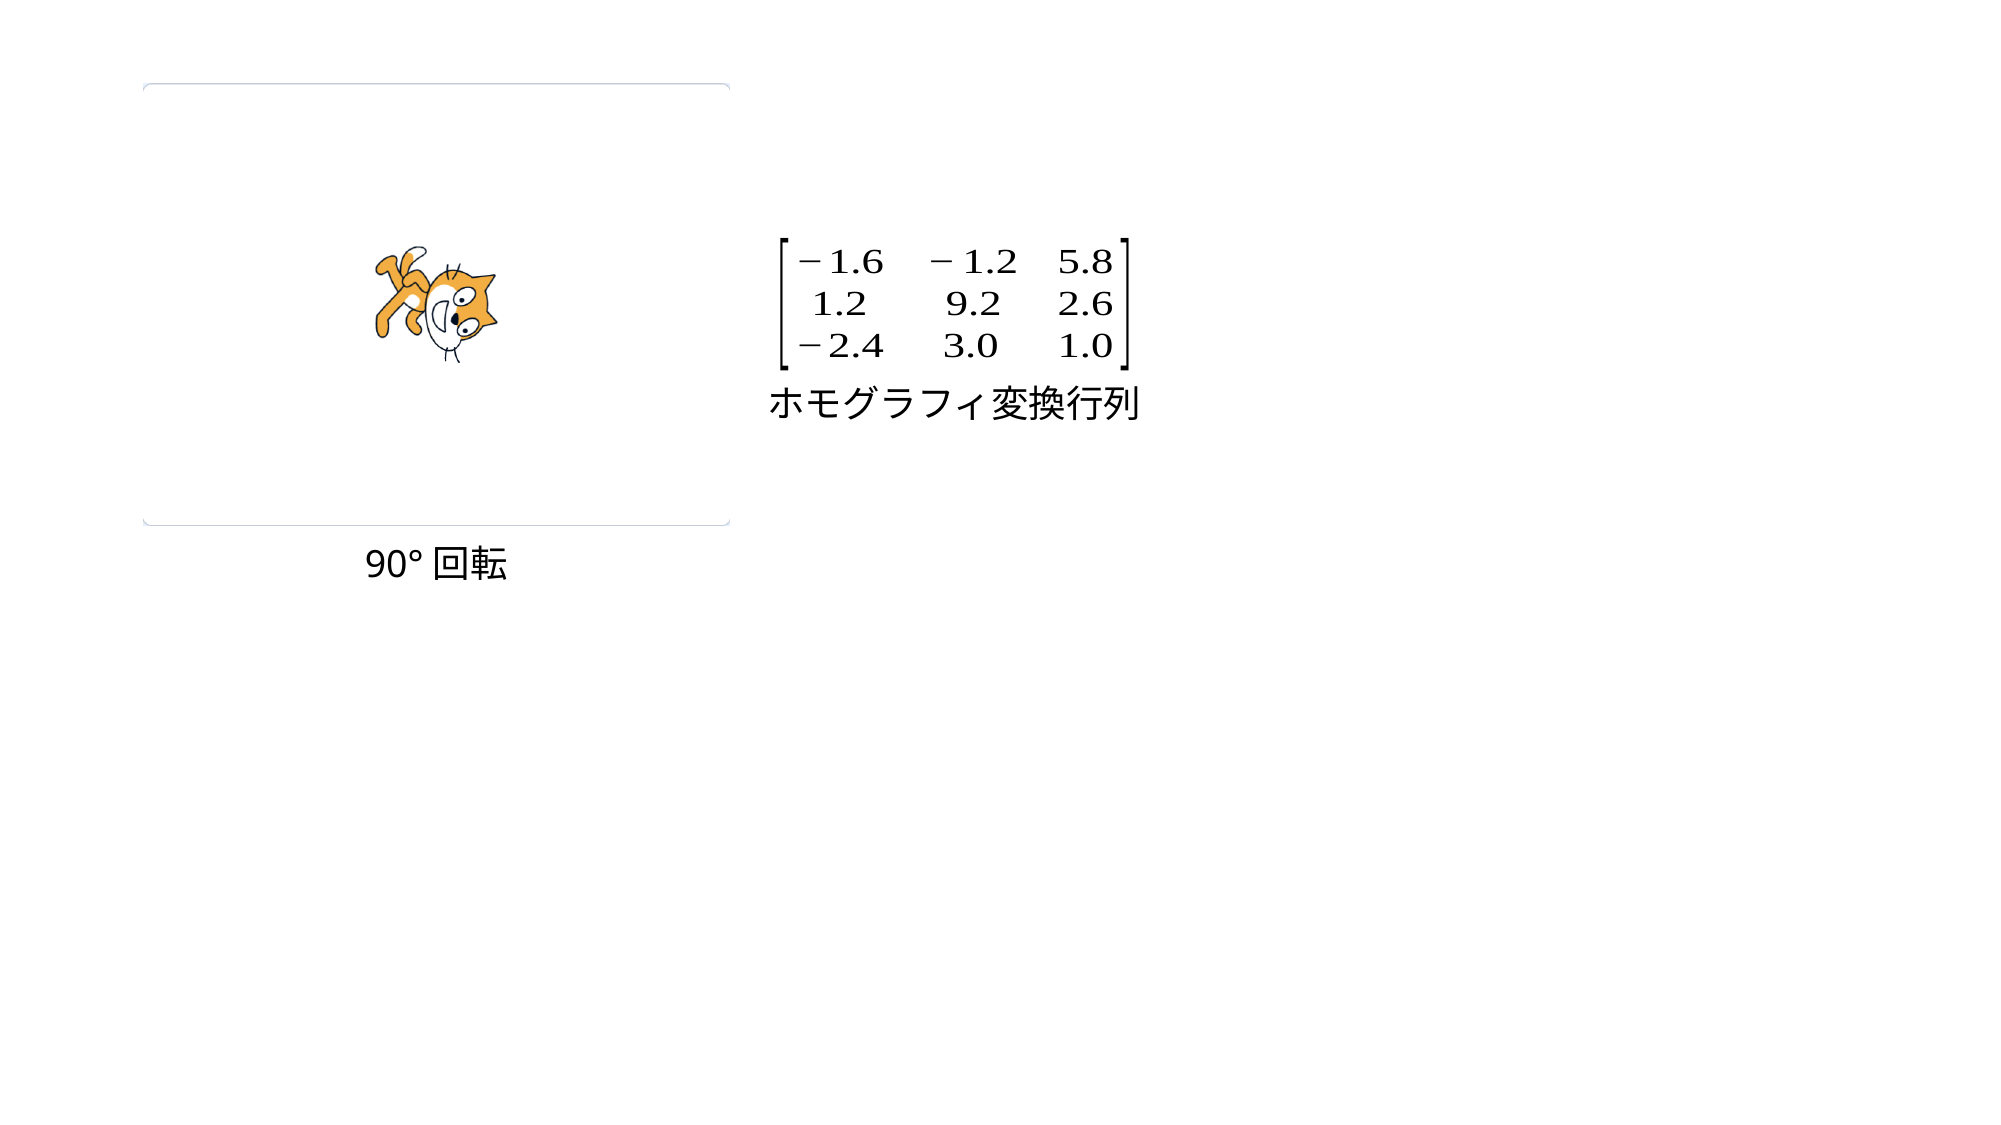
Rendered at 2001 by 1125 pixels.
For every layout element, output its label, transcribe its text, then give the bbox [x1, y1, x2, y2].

text_box ホモグラフィ変換行列 [752, 372, 1157, 433]
picture [143, 83, 730, 526]
text_box [114, 60, 1160, 594]
text_box 90°回転 [349, 532, 523, 592]
